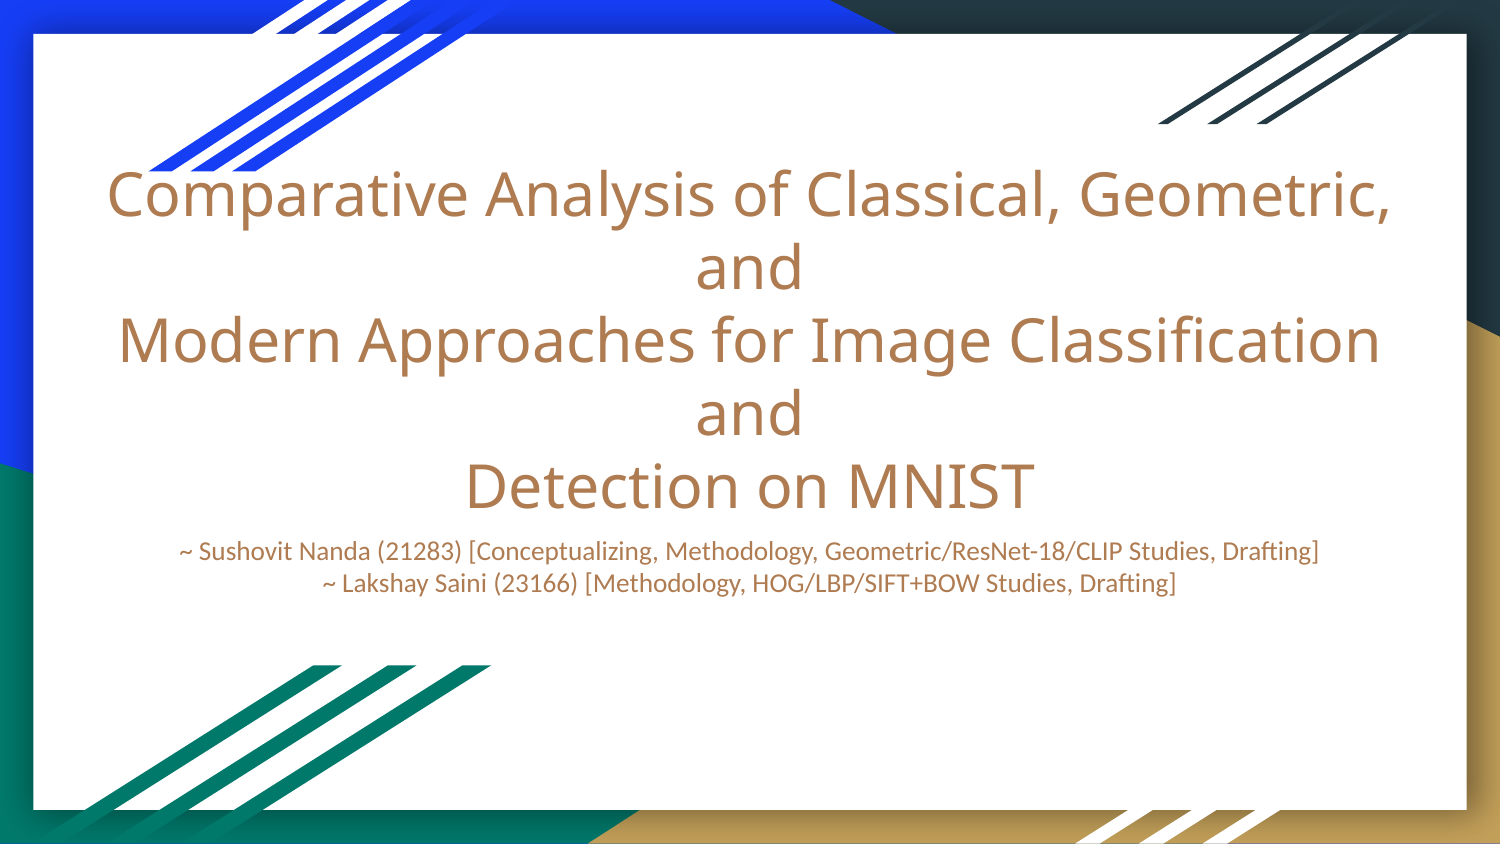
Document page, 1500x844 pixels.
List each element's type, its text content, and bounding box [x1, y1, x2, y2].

subtitle ~ Sushovit Nanda (21283) [Conceptualizing, Methodology, Geometric/ResNet-18/CLIP Studies, Drafting] ~ Lakshay Saini (23166) [Methodology, HOG/LBP/SIFT+BOW Studies, Drafting] [51, 485, 1449, 616]
title Comparative Analysis of Classical, Geometric, and Modern Approaches for Image Classification and Detection on MNIST [51, 169, 1449, 485]
